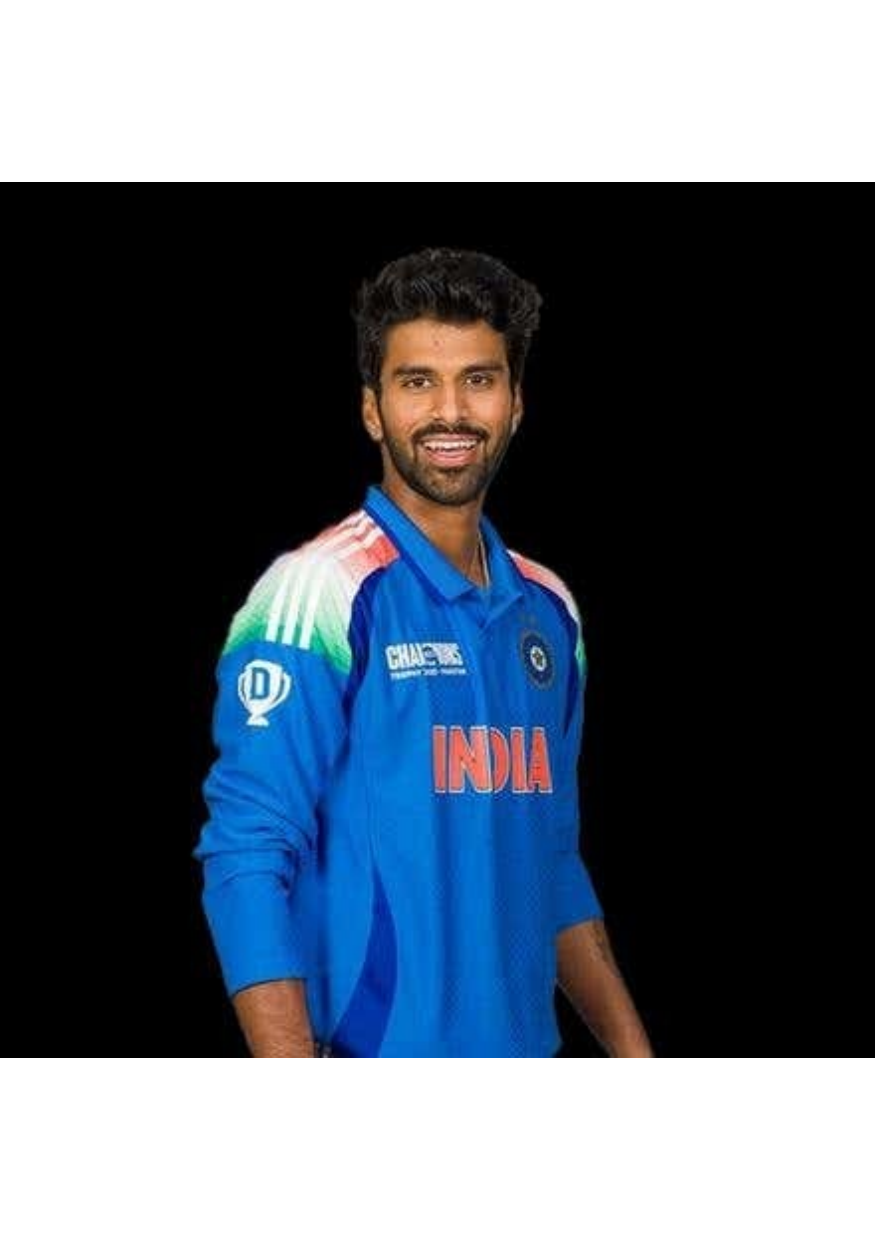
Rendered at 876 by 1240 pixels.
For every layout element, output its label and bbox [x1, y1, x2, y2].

picture [0, 182, 875, 1058]
